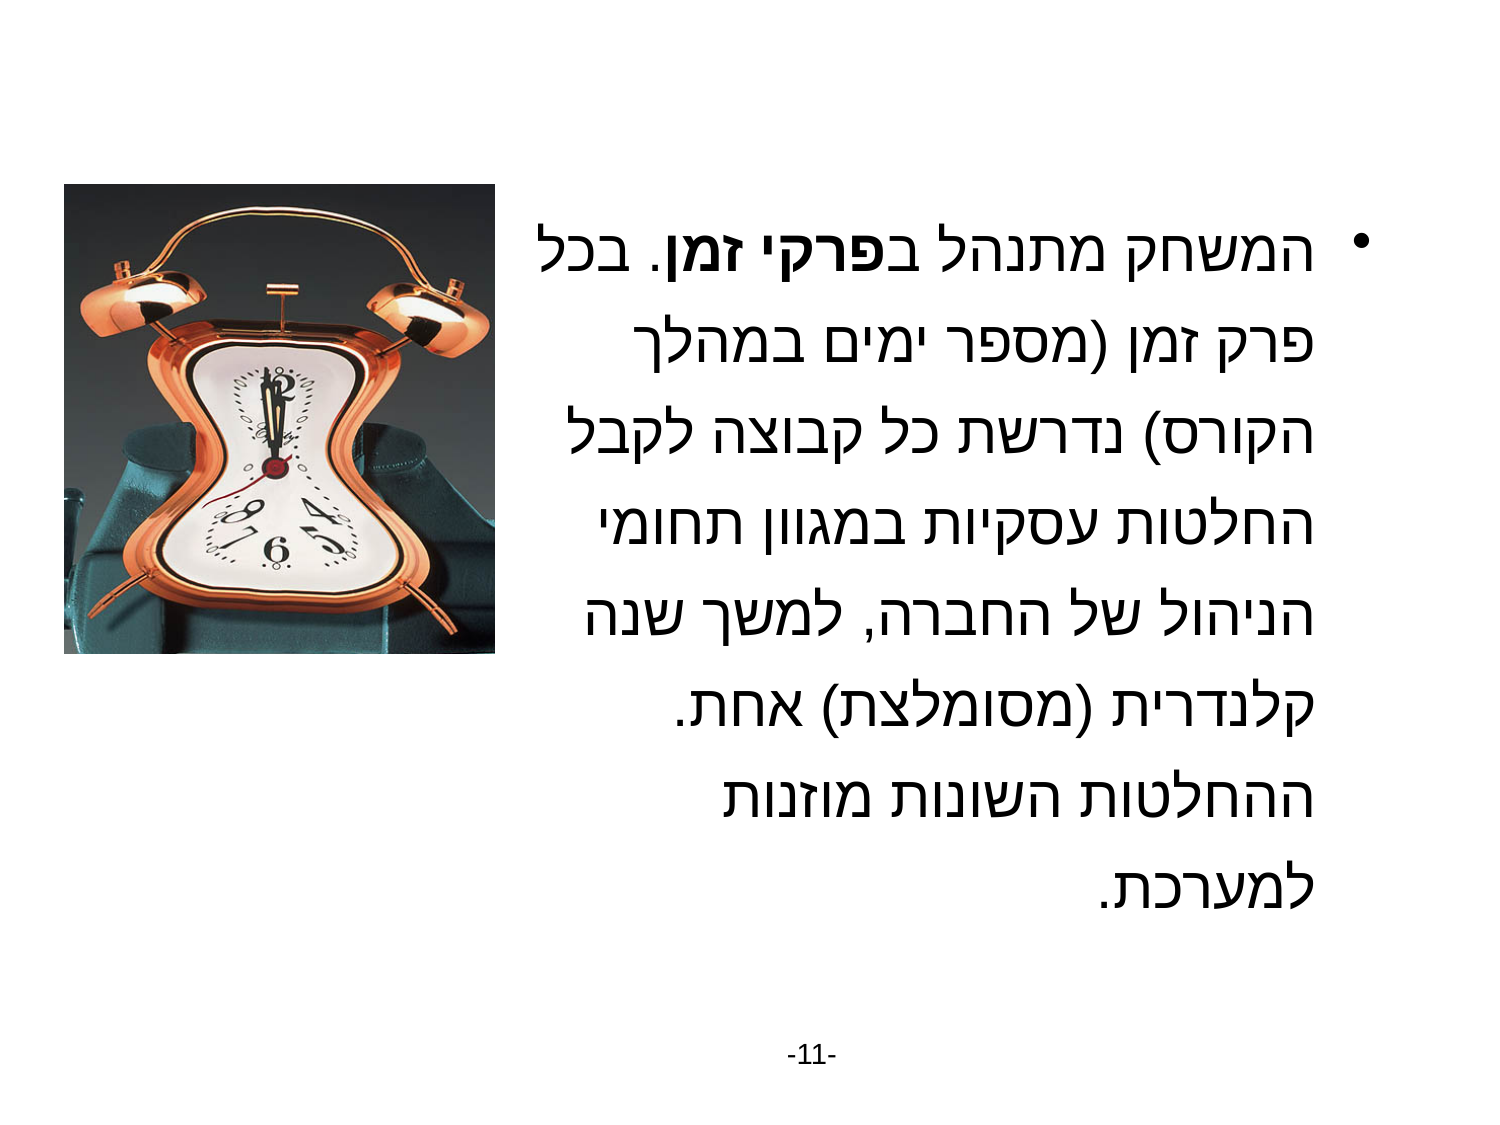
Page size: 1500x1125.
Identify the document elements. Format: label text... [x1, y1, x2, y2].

picture [64, 184, 495, 654]
list המשחק מתנהל בפרקי זמן. בכל פרק זמן (מספר ימים במהלך הקורס) נדרשת כל קבוצה לקבל החלטות עסקיות במגוון תחומי הניהול של החברה, למשך שנה קלנדרית (מסומלצת) אחת. ההחלטות השונות מוזנות למערכת. [489, 184, 1388, 705]
slide_number -11- [501, 1027, 853, 1107]
